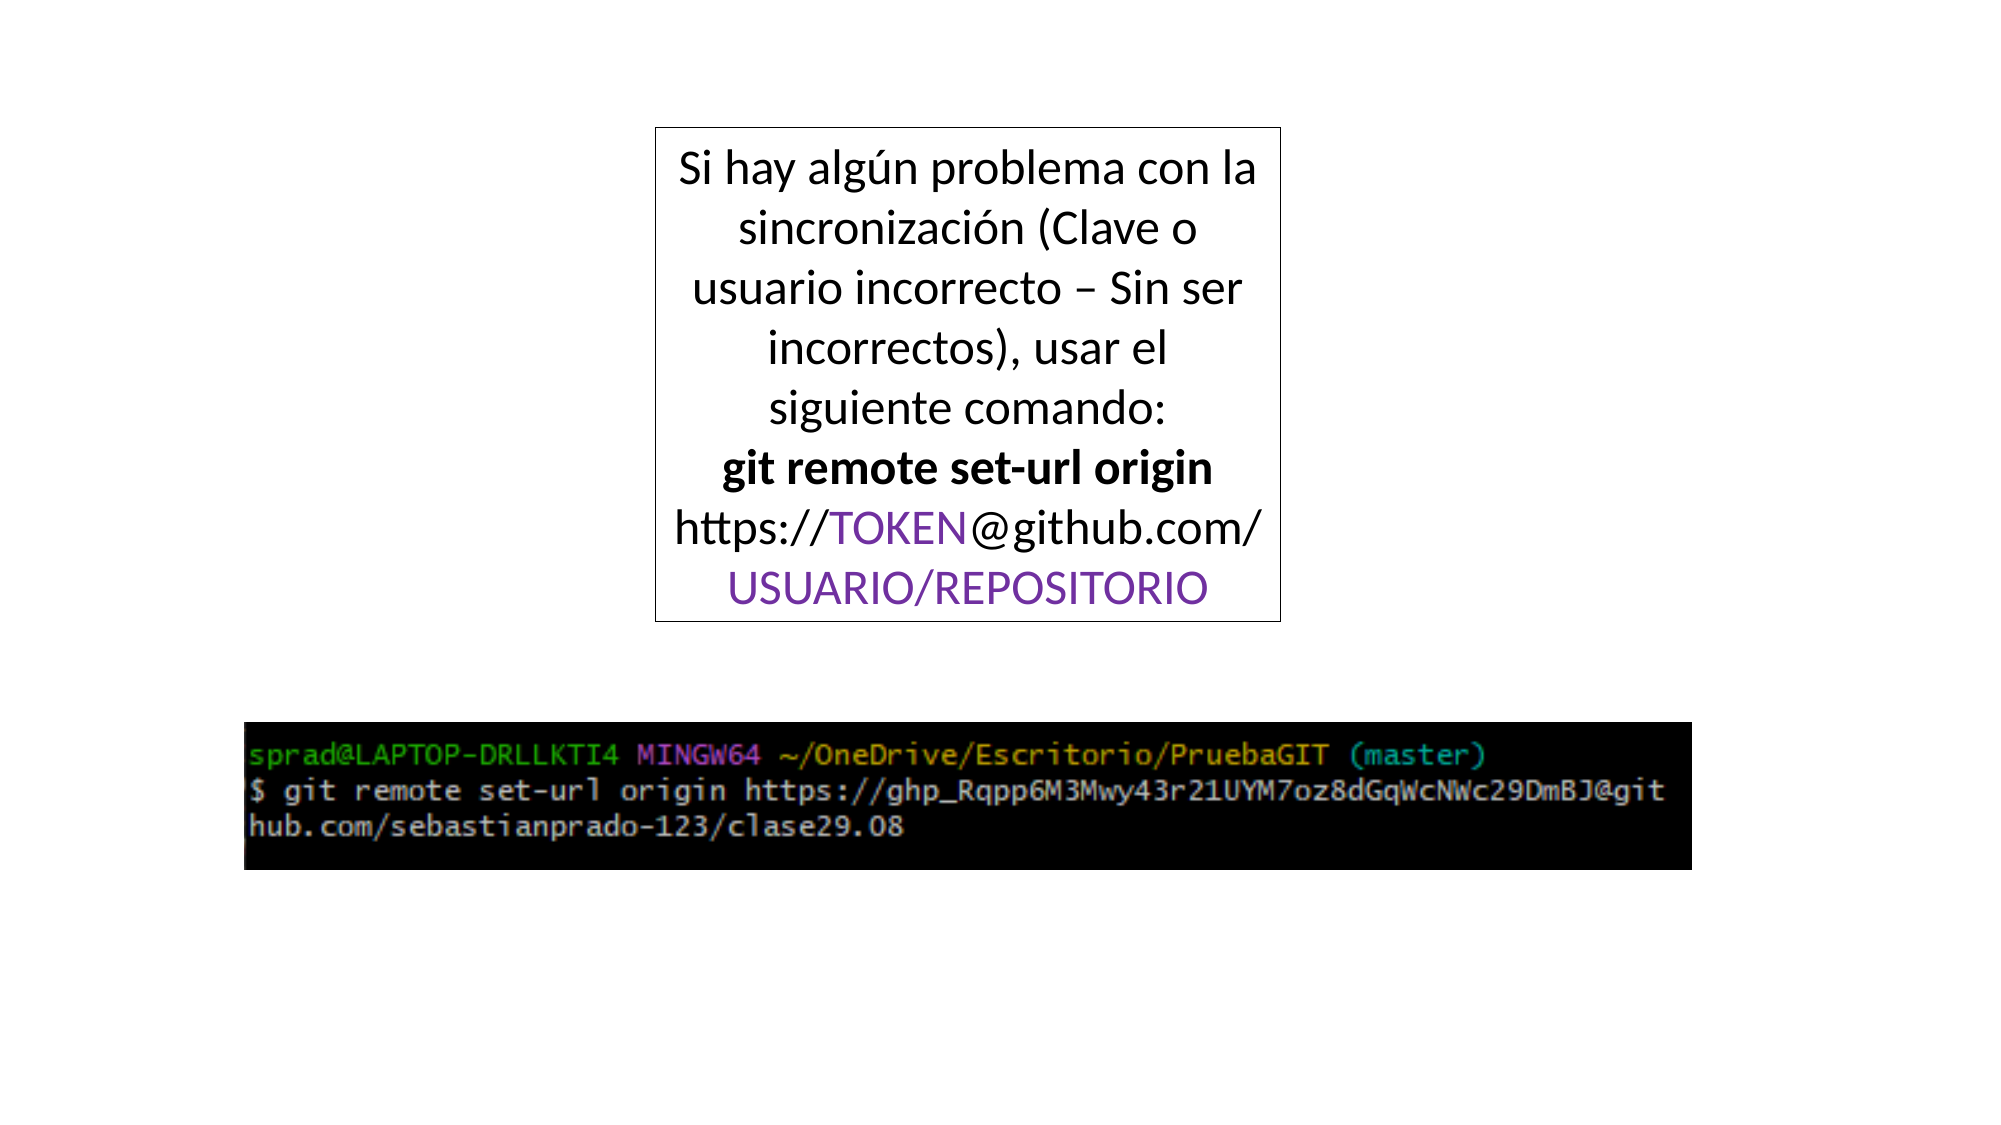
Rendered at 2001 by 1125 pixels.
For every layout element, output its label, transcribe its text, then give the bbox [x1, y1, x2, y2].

text_box Si hay algún problema con la sincronización (Clave o usuario incorrecto – Sin ser incorrectos), usar el siguiente comando: git remote set-url origin https://TOKEN@github.com/USUARIO/REPOSITORIO [655, 127, 1281, 622]
picture [244, 722, 1692, 870]
